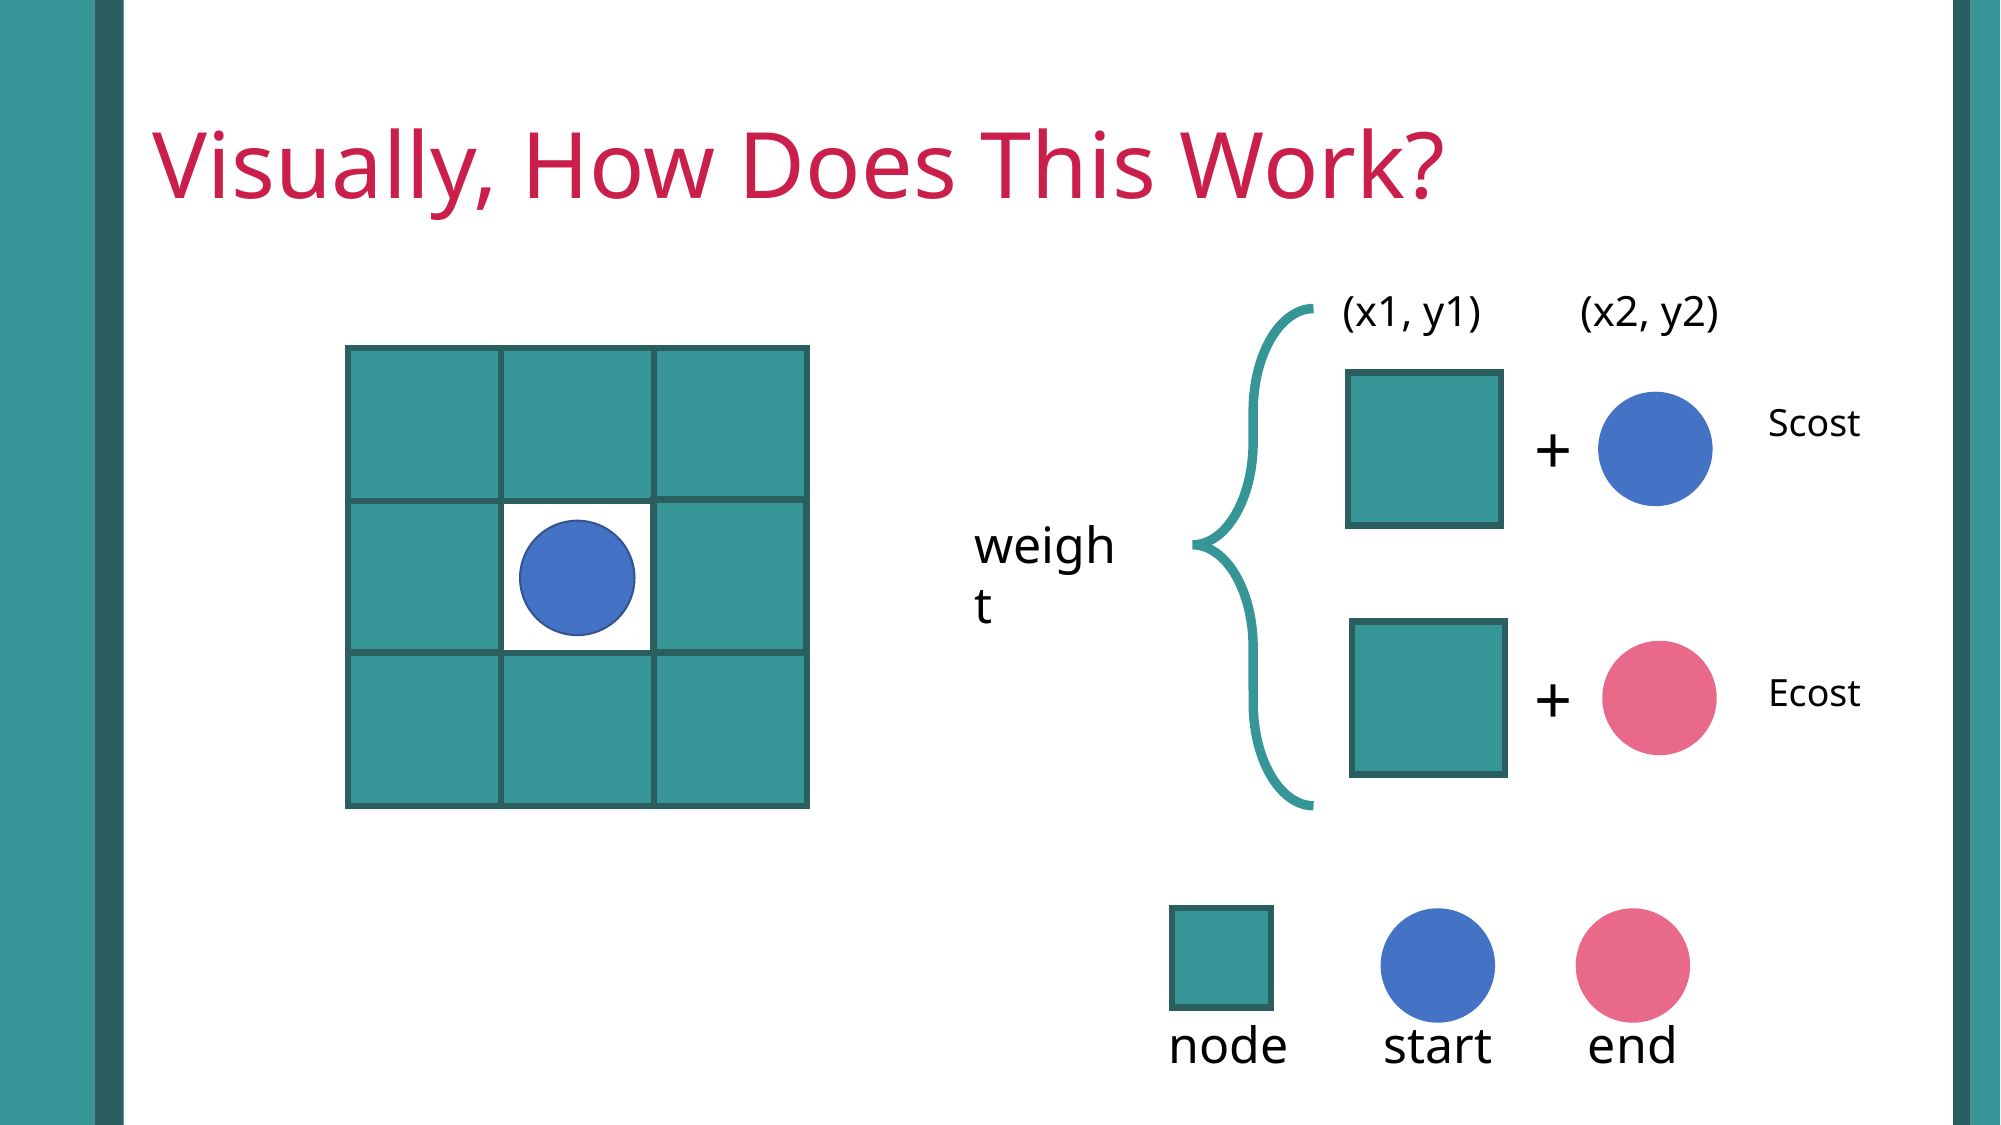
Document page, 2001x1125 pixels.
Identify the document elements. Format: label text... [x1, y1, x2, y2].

text_box (x1, y1) [1327, 277, 1516, 343]
text_box [653, 653, 808, 807]
text_box [1171, 907, 1272, 1006]
text_box [1192, 307, 1314, 807]
text_box [1379, 907, 1497, 1006]
text_box Ecost [1753, 661, 1906, 722]
text_box start [1343, 1006, 1532, 1082]
text_box [1972, 0, 2000, 1125]
text_box [93, 0, 125, 1125]
text_box [502, 347, 653, 502]
text_box [1952, 0, 1972, 1125]
text_box [653, 347, 808, 498]
text_box [1347, 371, 1502, 526]
text_box [347, 652, 502, 807]
text_box weight [959, 506, 1148, 641]
text_box node [1134, 1006, 1323, 1082]
title Visually, How Does This Work? [137, 59, 1863, 278]
text_box [1597, 390, 1714, 508]
text_box [1574, 907, 1692, 1006]
text_box [519, 519, 636, 637]
text_box [1601, 639, 1718, 757]
text_box + [1519, 400, 1566, 496]
text_box [347, 347, 502, 502]
text_box [653, 498, 808, 653]
text_box + [1519, 650, 1566, 745]
text_box [502, 652, 653, 807]
text_box [0, 0, 93, 1125]
text_box end [1538, 1006, 1727, 1082]
text_box [347, 502, 502, 652]
text_box (x2, y2) [1565, 277, 1754, 343]
text_box Scost [1753, 391, 1906, 452]
text_box [1351, 620, 1506, 775]
